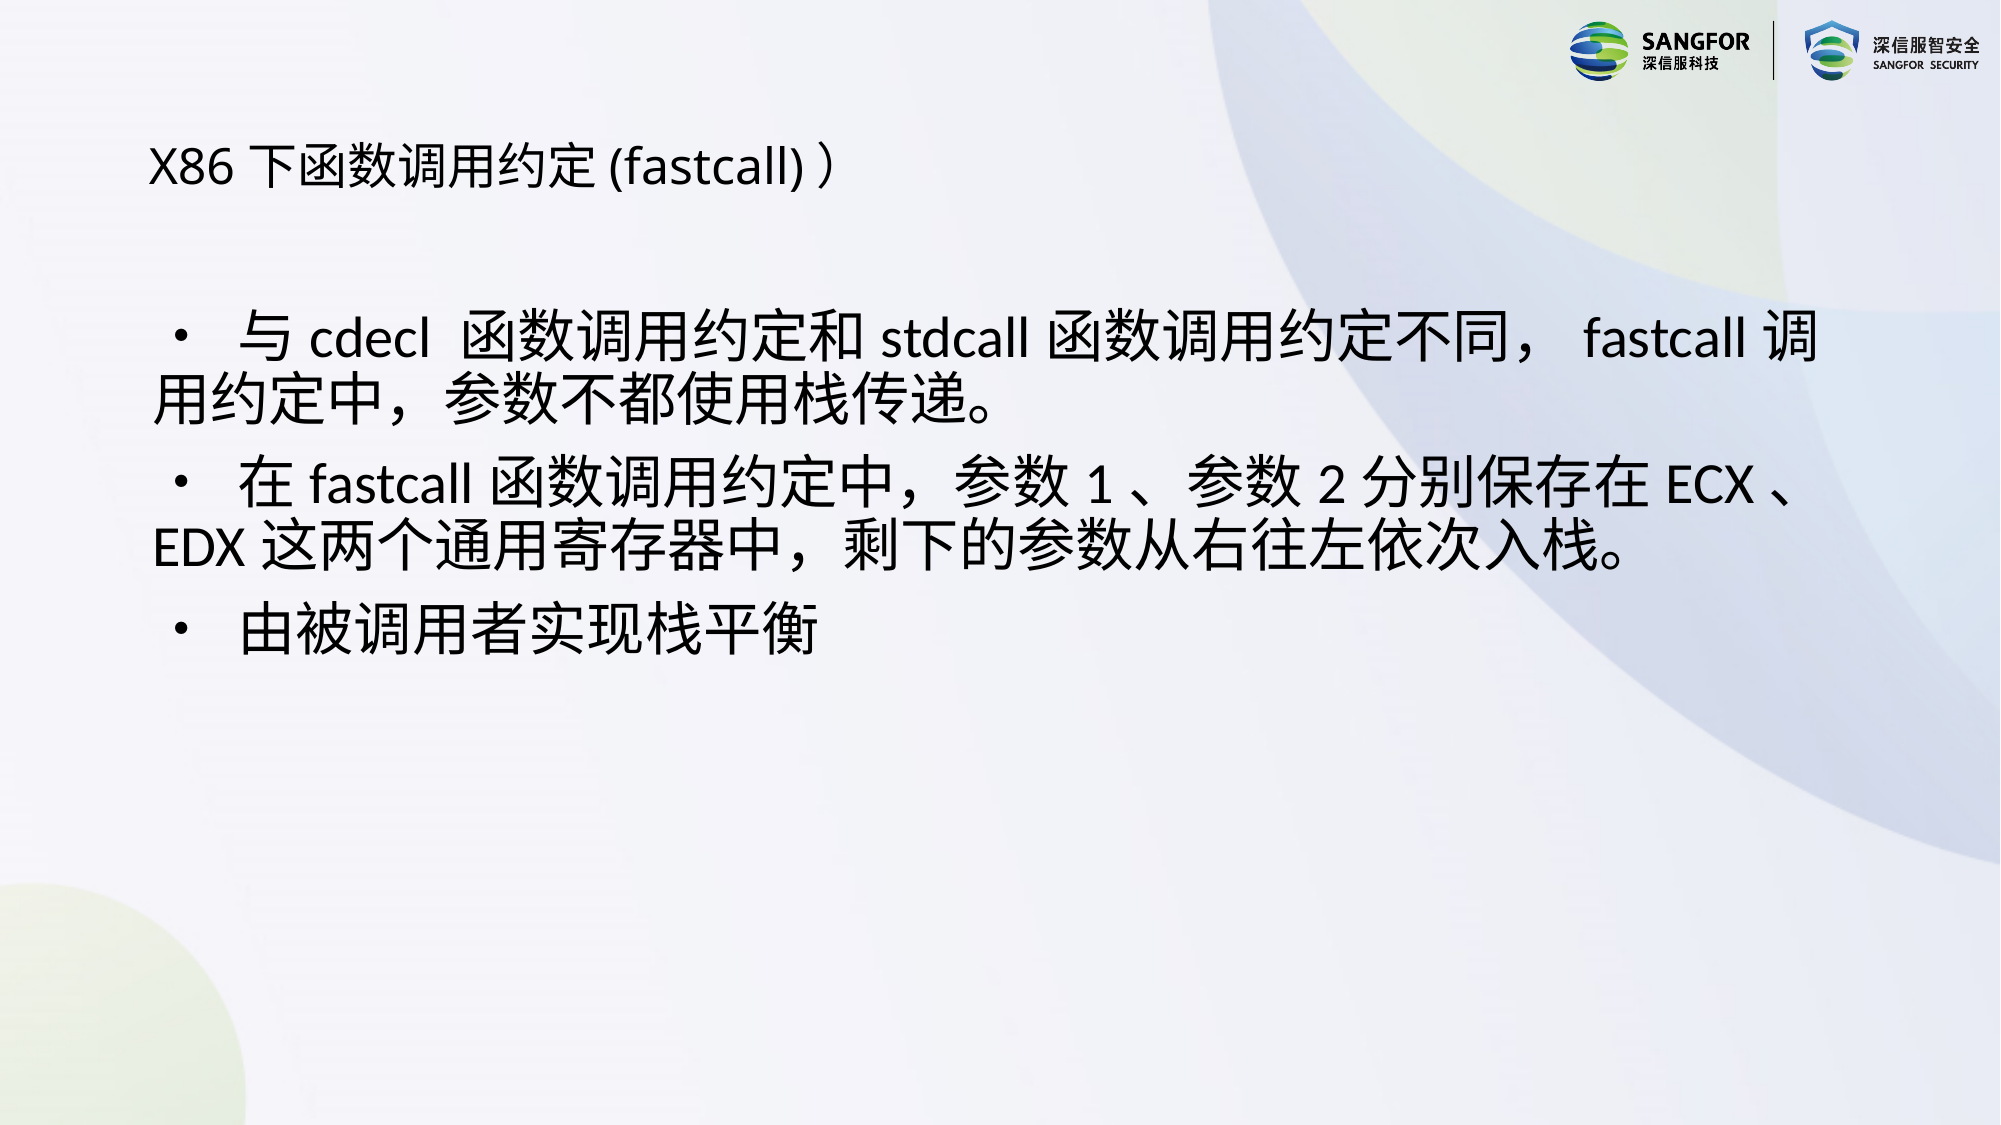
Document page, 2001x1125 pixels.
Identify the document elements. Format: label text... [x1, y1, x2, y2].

title X86下函数调用约定(fastcall)） [137, 59, 1863, 278]
text_box • 与cdecl 函数调用约定和stdcall函数调用约定不同，fastcall调用约定中，参数不都使用栈传递。 • 在fastcall函数调用约定中，参数1、参数2分别保存在ECX、EDX这两个通用寄存器中，剩下的参数从右往左依次入栈。 • 由被调用者实现栈平衡 [137, 299, 1863, 1014]
picture [0, 0, 2001, 1125]
